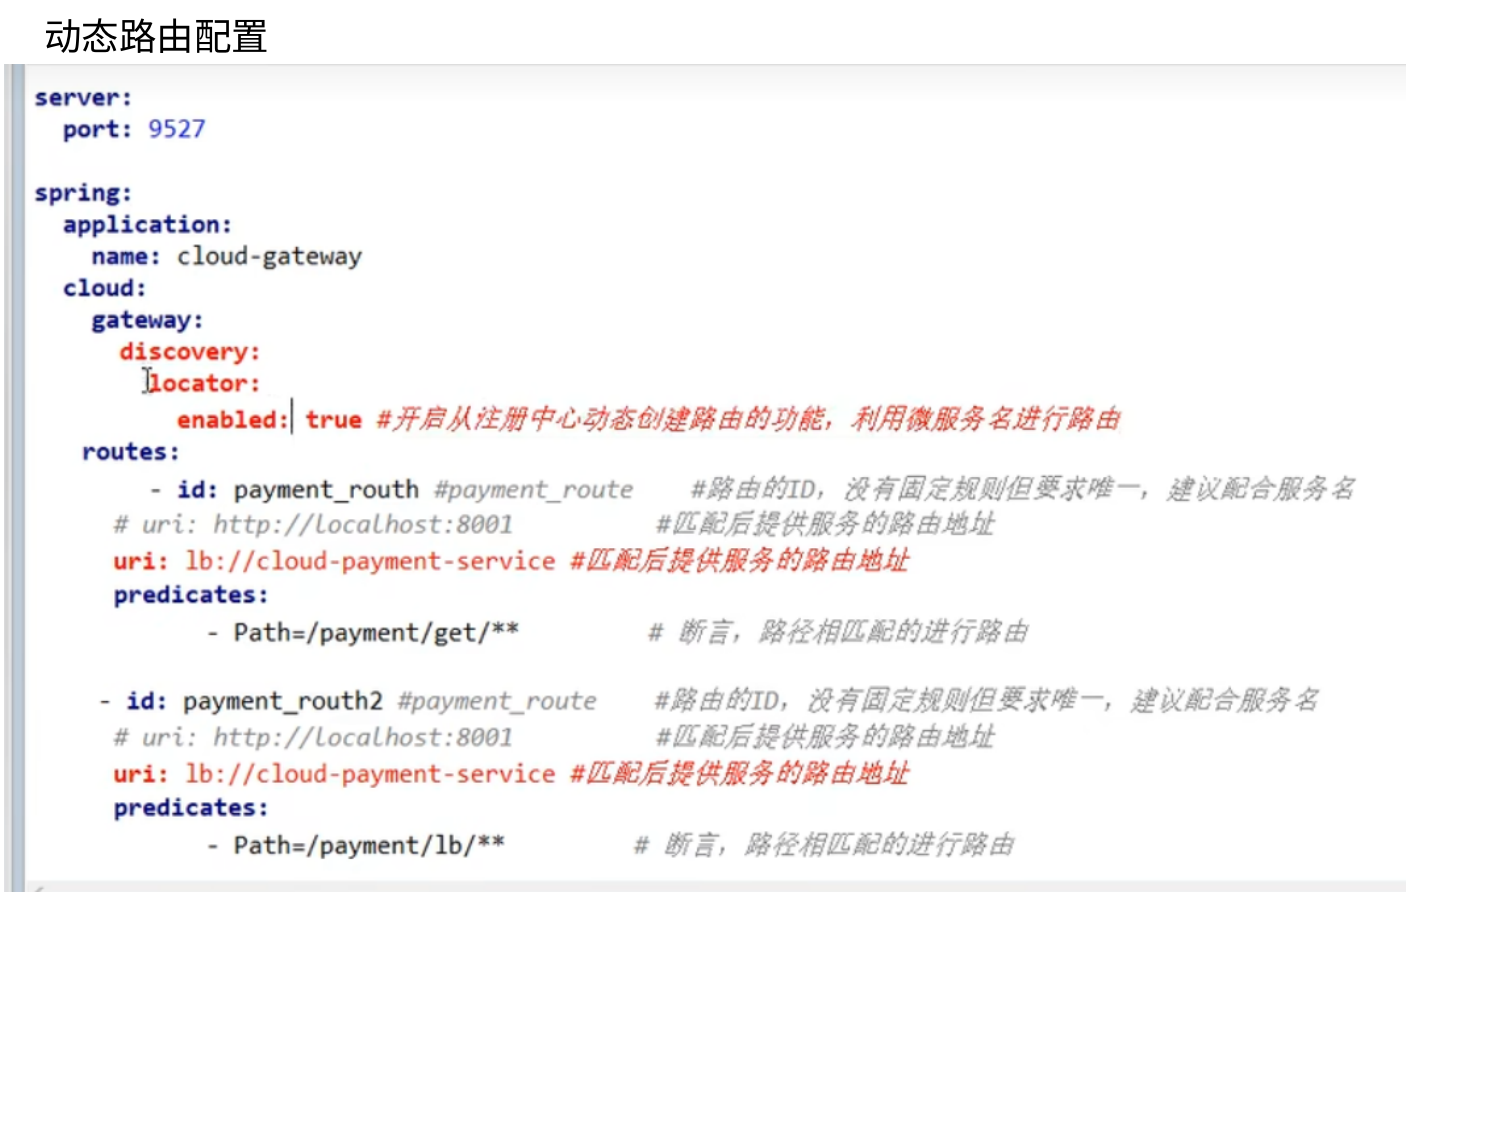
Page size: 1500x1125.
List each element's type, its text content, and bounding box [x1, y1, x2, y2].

picture [3, 64, 1406, 892]
text_box 动态路由配置 [29, 5, 432, 63]
